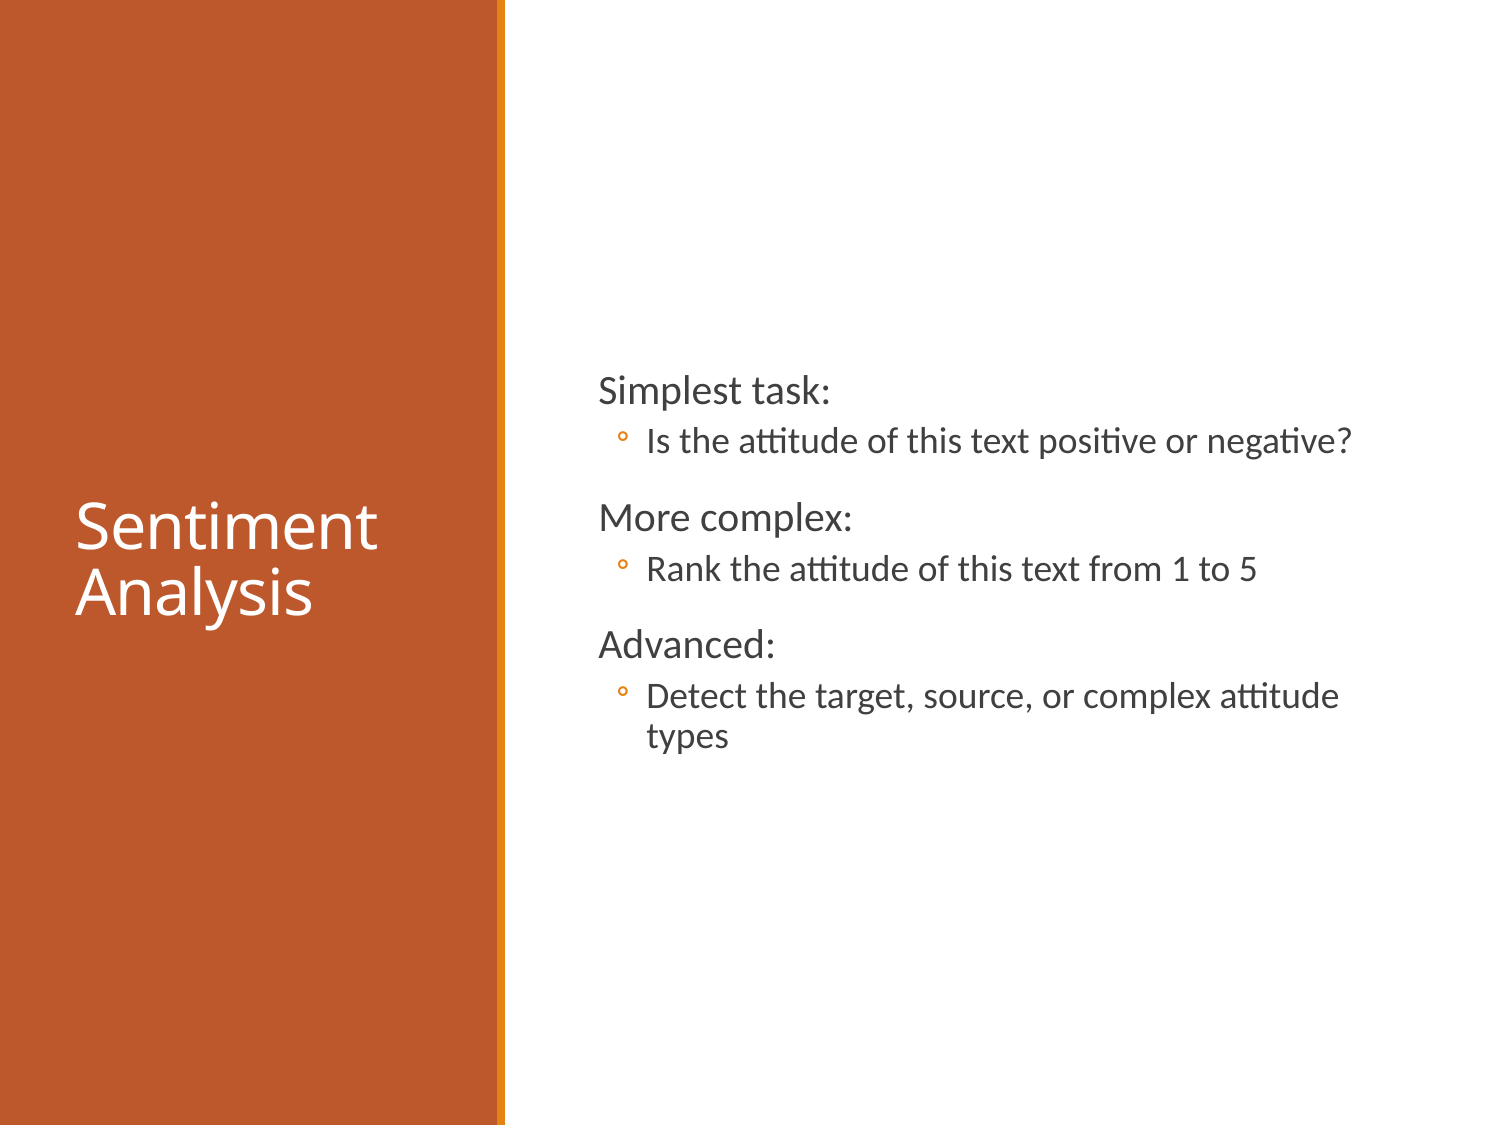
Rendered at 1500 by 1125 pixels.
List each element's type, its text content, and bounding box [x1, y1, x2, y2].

text_box [0, 0, 496, 1125]
text_box [496, 0, 506, 1125]
title Sentiment Analysis [60, 99, 441, 1026]
list Simplest task: Is the attitude of this text positive or negative? More complex: Rank the attitude of this text from 1 to 5 Advanced: Detect the target, source, or complex attitude types [583, 99, 1373, 1026]
text_box [506, 0, 1500, 1125]
